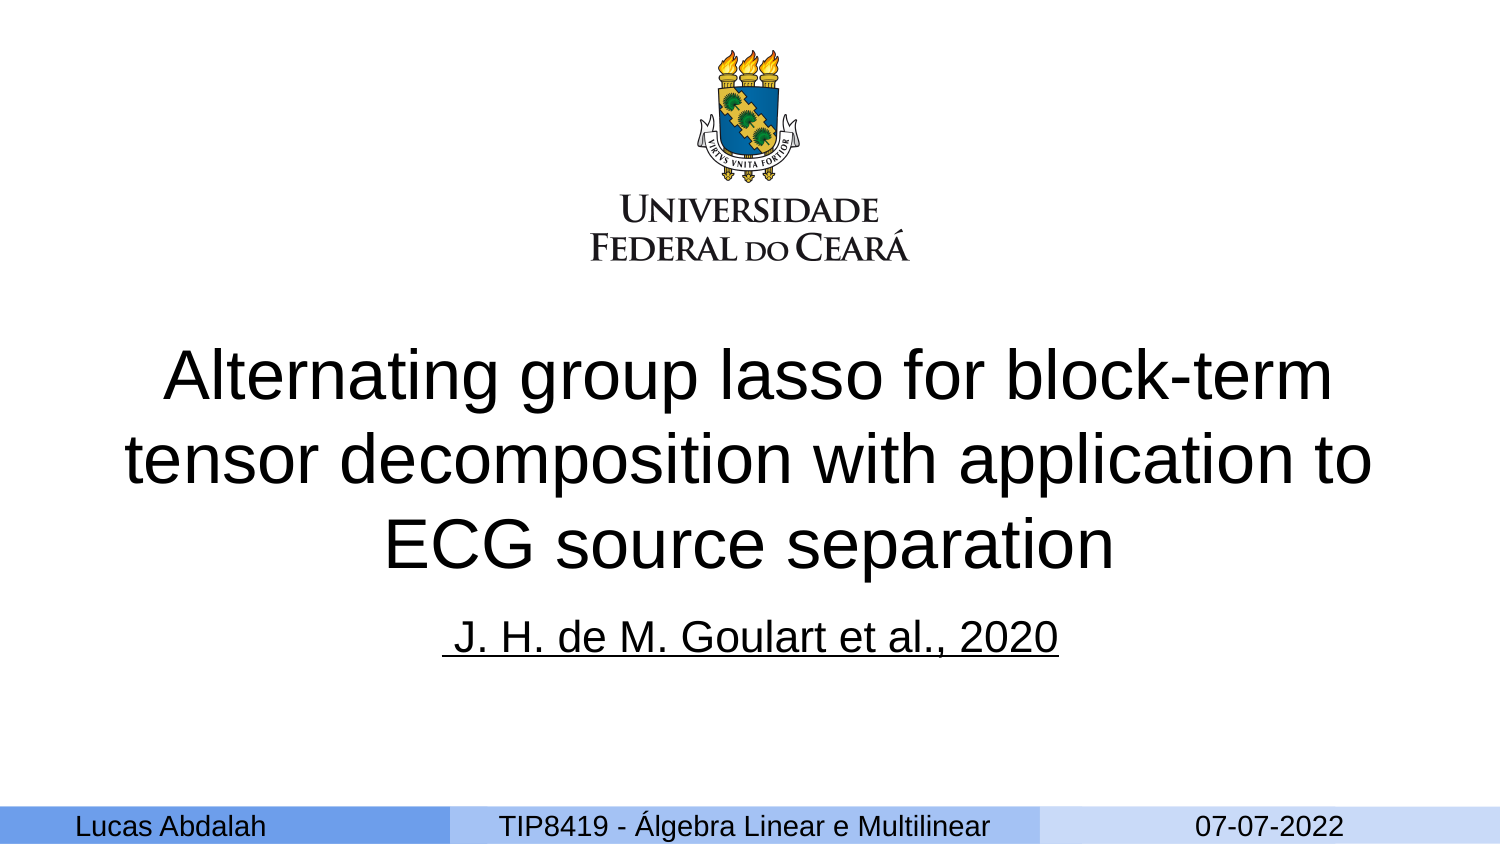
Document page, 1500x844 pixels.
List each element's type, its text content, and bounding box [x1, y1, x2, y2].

title Alternating group lasso for block-term tensor decomposition with application to ECG source separation [51, 260, 1449, 598]
picture [590, 50, 910, 261]
text_box Lucas Abdalah [0, 806, 450, 844]
subtitle J. H. de M. Goulart et al., 2020 [51, 603, 1449, 734]
text_box 07-07-2022 [1039, 806, 1500, 844]
text_box TIP8419 - Álgebra Linear e Multilinear [450, 806, 1039, 844]
